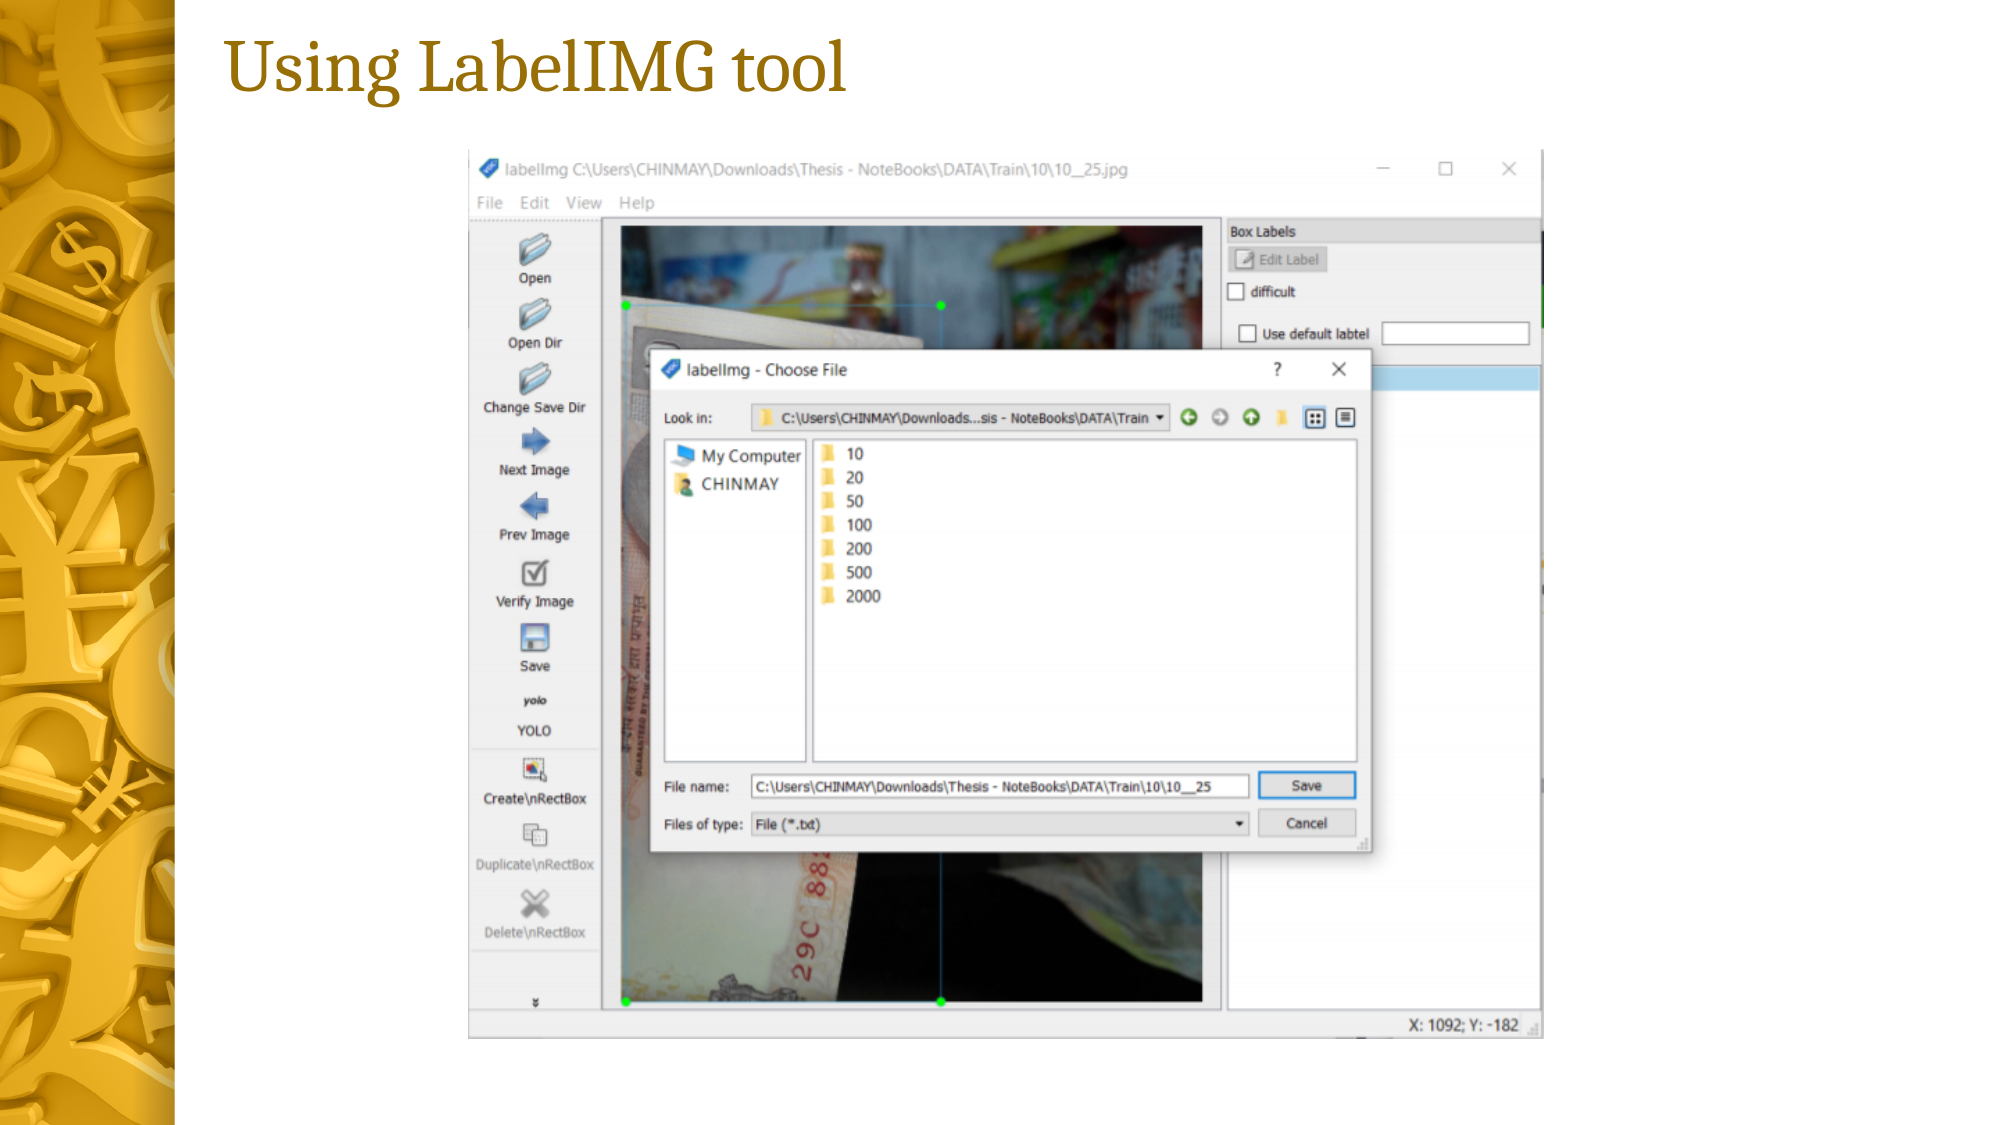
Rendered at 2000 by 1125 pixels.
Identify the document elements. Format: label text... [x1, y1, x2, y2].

text_box Using LabelIMG tool [208, 19, 1821, 114]
picture [468, 148, 1544, 1039]
picture [0, 0, 175, 1125]
